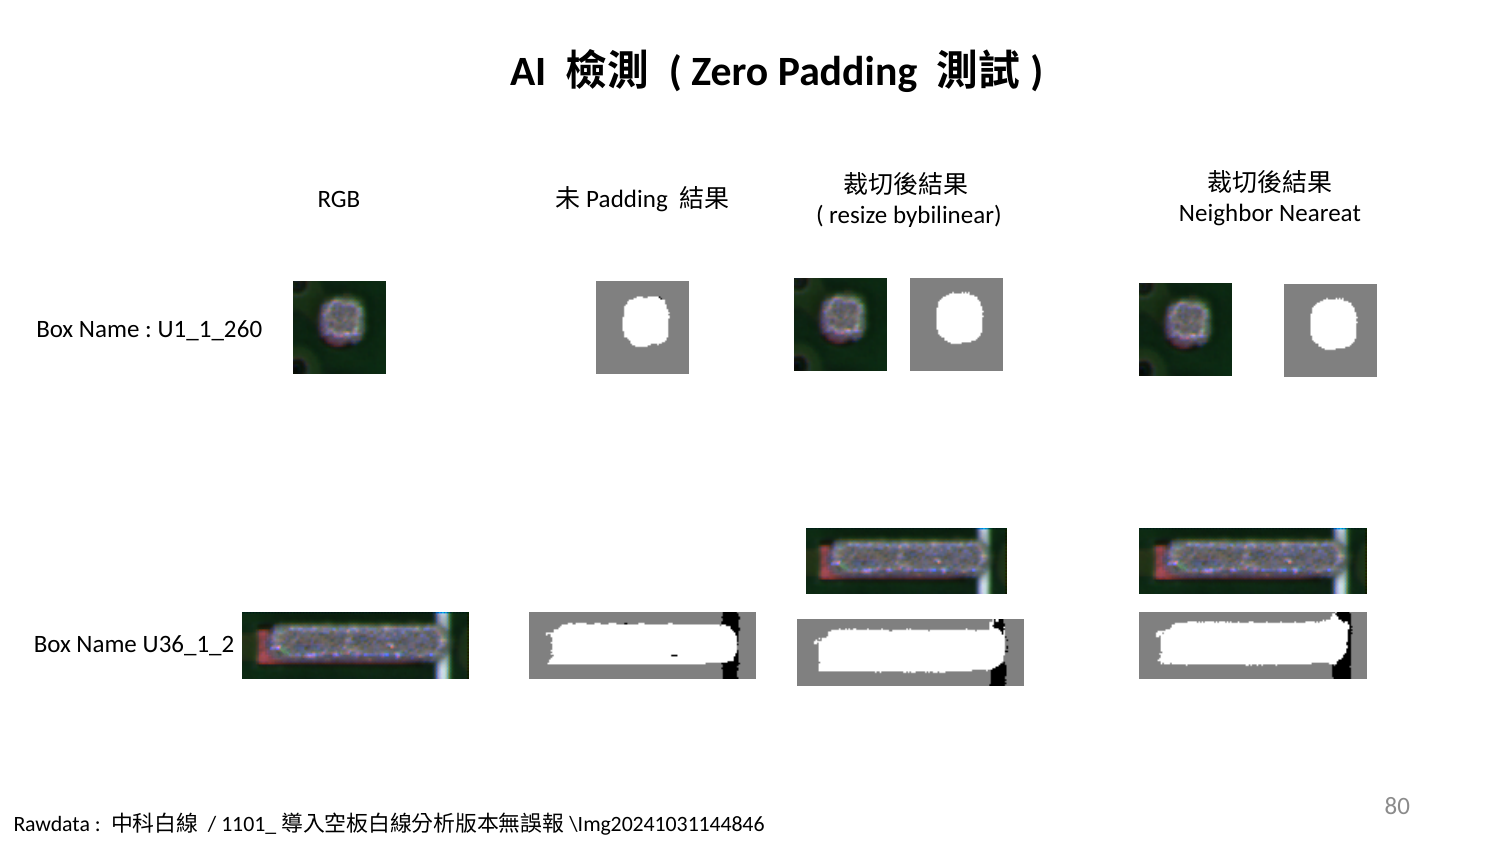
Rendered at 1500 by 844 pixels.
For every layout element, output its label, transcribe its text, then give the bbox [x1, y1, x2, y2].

text_box 裁切後結果 ( resize bybilinear) [795, 160, 1017, 236]
slide_number 80 [1074, 782, 1425, 827]
picture [1284, 283, 1377, 377]
text_box 裁切後結果 Neighbor Neareat [1163, 159, 1376, 235]
picture [1139, 527, 1367, 595]
text_box RGB [302, 174, 376, 220]
picture [1139, 612, 1367, 679]
text_box AI 檢測 ( Zero Padding 測試) [101, 33, 1452, 105]
text_box Rawdata : 中科白線 / 1101_導入空板白線分析版本無誤報\Img20241031144846 [0, 802, 780, 843]
picture [292, 281, 386, 374]
picture [794, 278, 888, 371]
picture [796, 619, 1024, 686]
picture [1139, 283, 1233, 376]
picture [596, 281, 689, 374]
picture [241, 612, 469, 679]
text_box Box Name U36_1_2 [18, 619, 236, 665]
picture [910, 278, 1003, 371]
picture [806, 527, 1007, 594]
text_box Box Name : U1_1_260 [21, 304, 278, 350]
picture [528, 612, 756, 679]
text_box 未Padding 結果 [540, 174, 745, 220]
